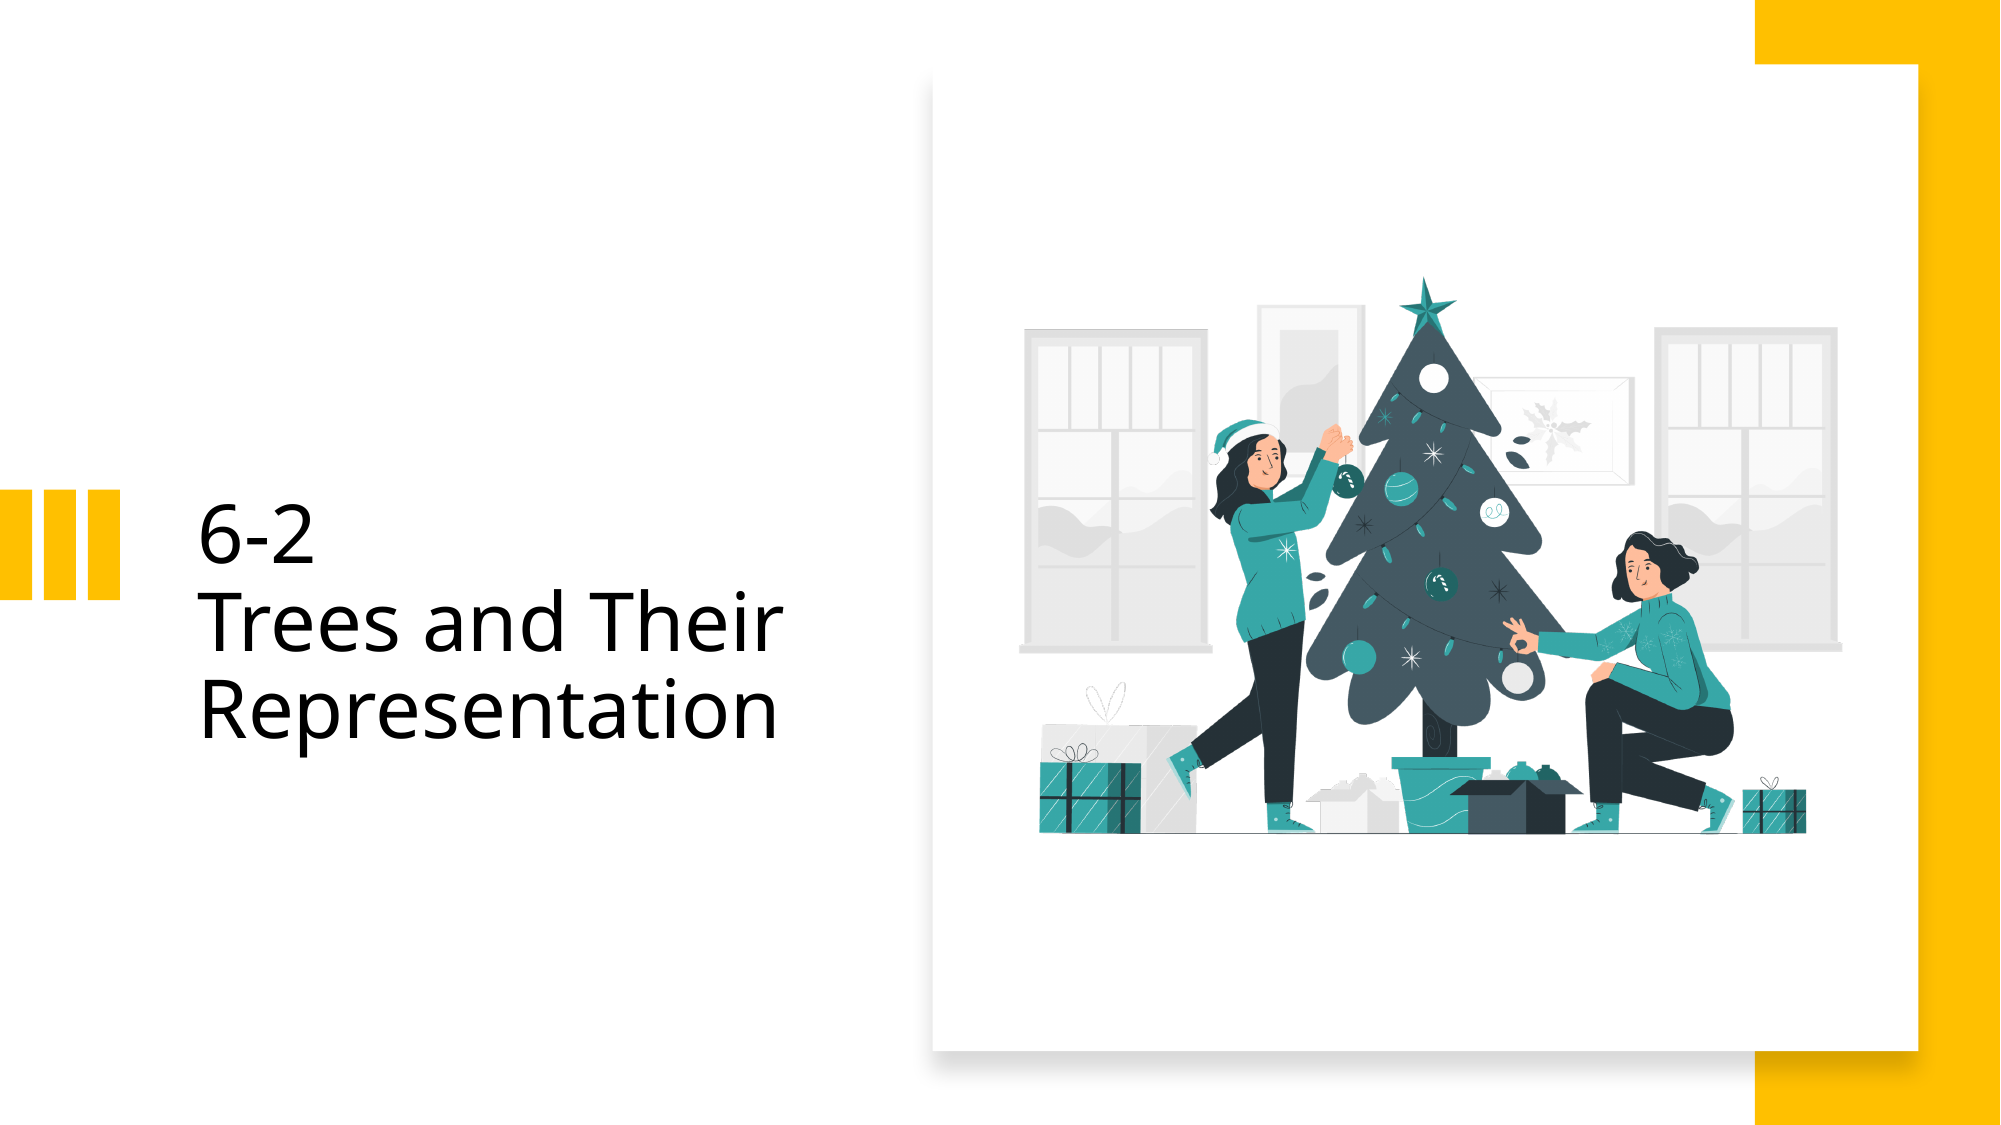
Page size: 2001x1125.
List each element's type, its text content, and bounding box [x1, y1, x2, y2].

picture [971, 254, 1880, 861]
title 6-2 Trees and Their Representation [182, 485, 845, 878]
text_box [932, 63, 1919, 1052]
text_box [1754, 0, 2000, 1125]
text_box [0, 489, 120, 601]
text_box [0, 0, 1754, 1125]
